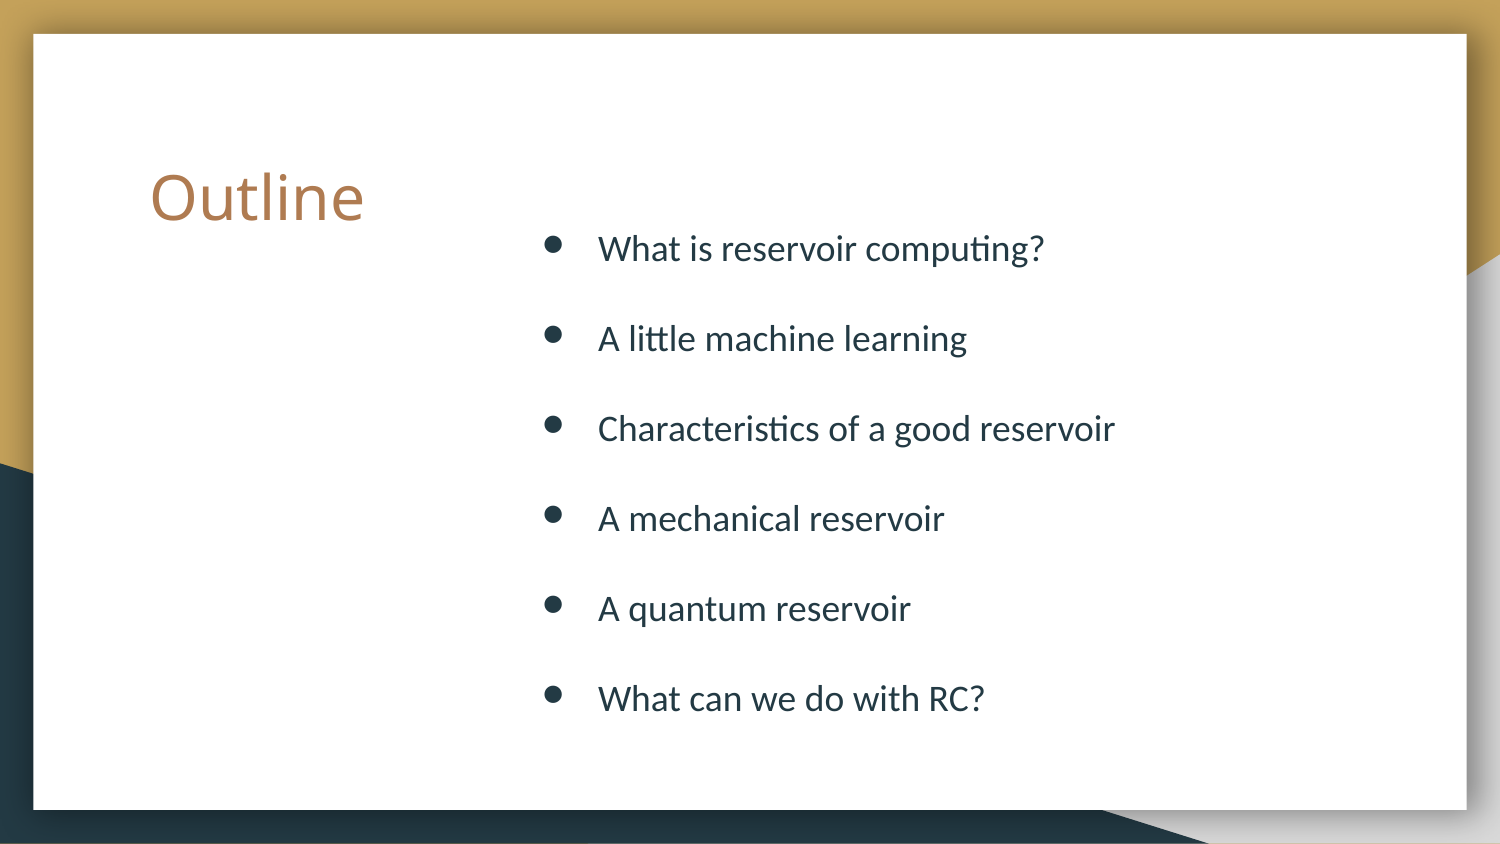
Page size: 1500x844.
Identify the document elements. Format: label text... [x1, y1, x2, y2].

title Outline [134, 138, 743, 366]
list What is reservoir computing? A little machine learning Characteristics of a good reservoir A mechanical reservoir A quantum reservoir What can we do with RC? [508, 163, 1192, 608]
